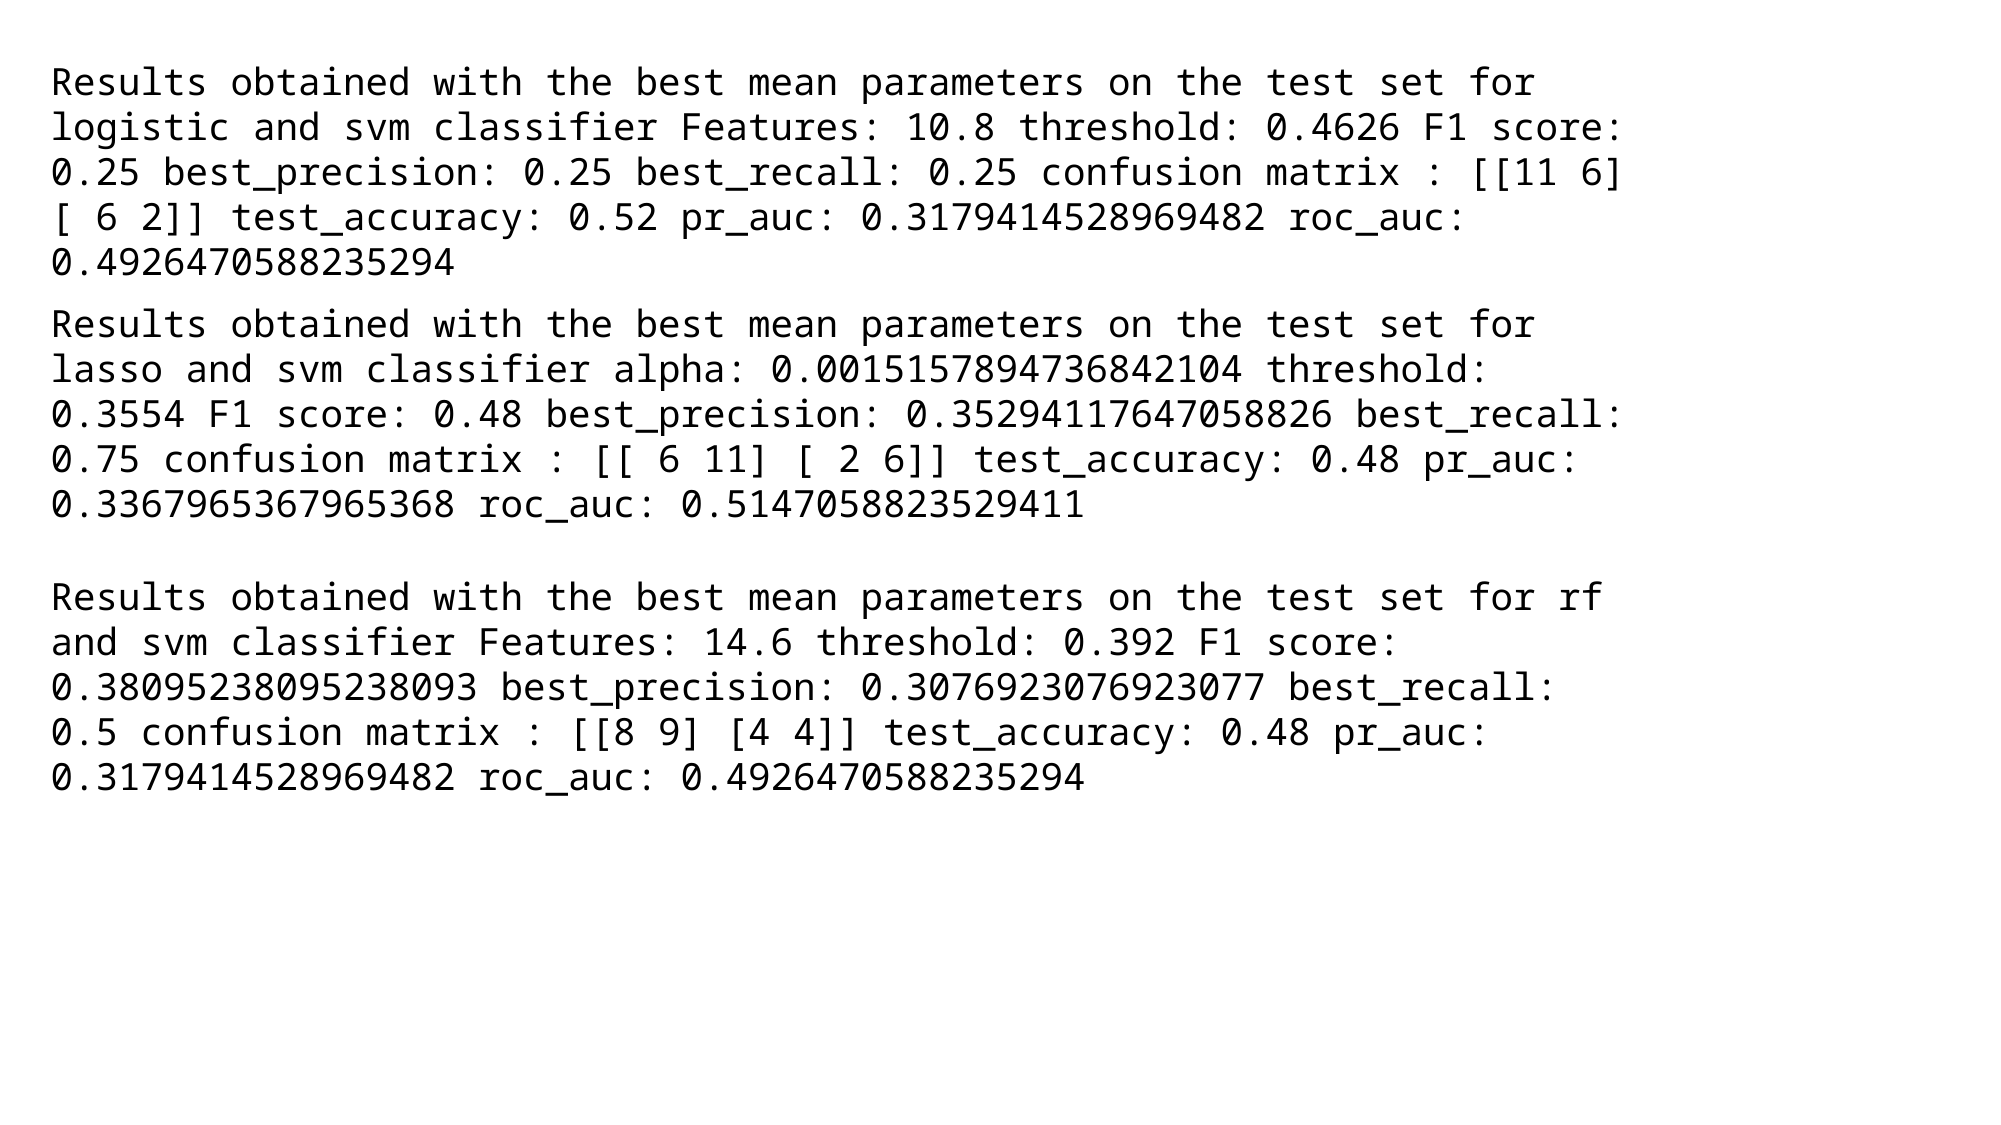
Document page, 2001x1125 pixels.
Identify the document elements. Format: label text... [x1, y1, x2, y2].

text_box Results obtained with the best mean parameters on the test set for lasso and svm classifier alpha: 0.0015157894736842104 threshold: 0.3554 F1 score: 0.48 best_precision: 0.35294117647058826 best_recall: 0.75 confusion matrix : [[ 6 11] [ 2 6]] test_accuracy: 0.48 pr_auc: 0.3367965367965368 roc_auc: 0.5147058823529411 [35, 292, 1648, 533]
text_box Results obtained with the best mean parameters on the test set for logistic and svm classifier Features: 10.8 threshold: 0.4626 F1 score: 0.25 best_precision: 0.25 best_recall: 0.25 confusion matrix : [[11 6] [ 6 2]] test_accuracy: 0.52 pr_auc: 0.3179414528969482 roc_auc: 0.4926470588235294 [35, 50, 1683, 291]
text_box Results obtained with the best mean parameters on the test set for rf and svm classifier Features: 14.6 threshold: 0.392 F1 score: 0.38095238095238093 best_precision: 0.3076923076923077 best_recall: 0.5 confusion matrix : [[8 9] [4 4]] test_accuracy: 0.48 pr_auc: 0.3179414528969482 roc_auc: 0.4926470588235294 [35, 565, 1648, 806]
